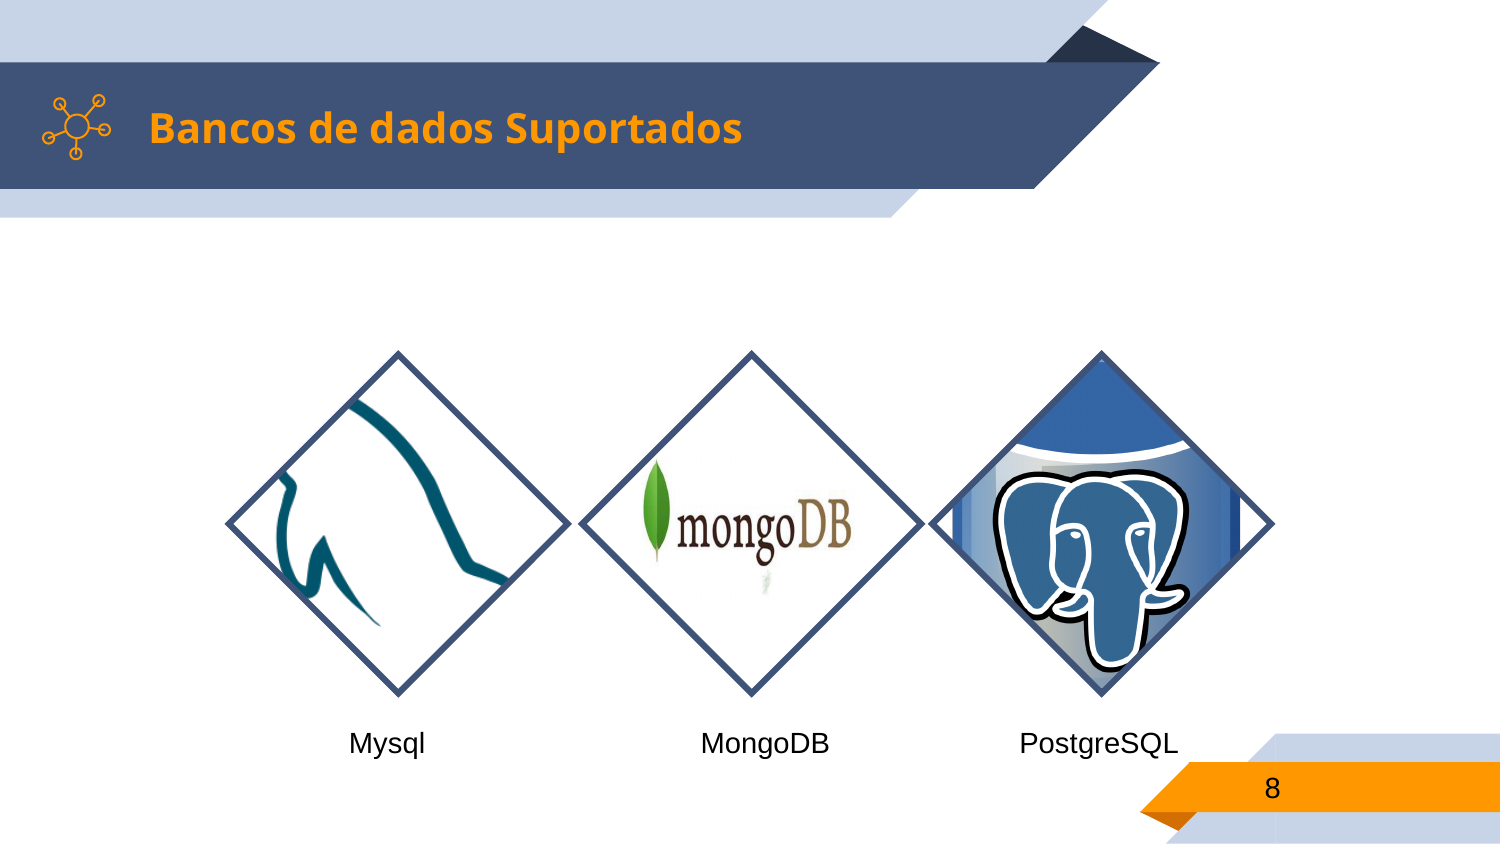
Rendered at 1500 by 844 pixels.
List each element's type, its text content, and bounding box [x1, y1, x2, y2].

text_box PostgreSQL [1004, 709, 1222, 789]
picture [228, 354, 568, 694]
picture [931, 354, 1272, 694]
text_box Mysql [333, 709, 463, 789]
slide_number ‹#› [1249, 760, 1494, 813]
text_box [42, 94, 111, 160]
picture [581, 354, 922, 694]
text_box MongoDB [685, 709, 848, 789]
title Bancos de dados Suportados [133, 64, 997, 190]
